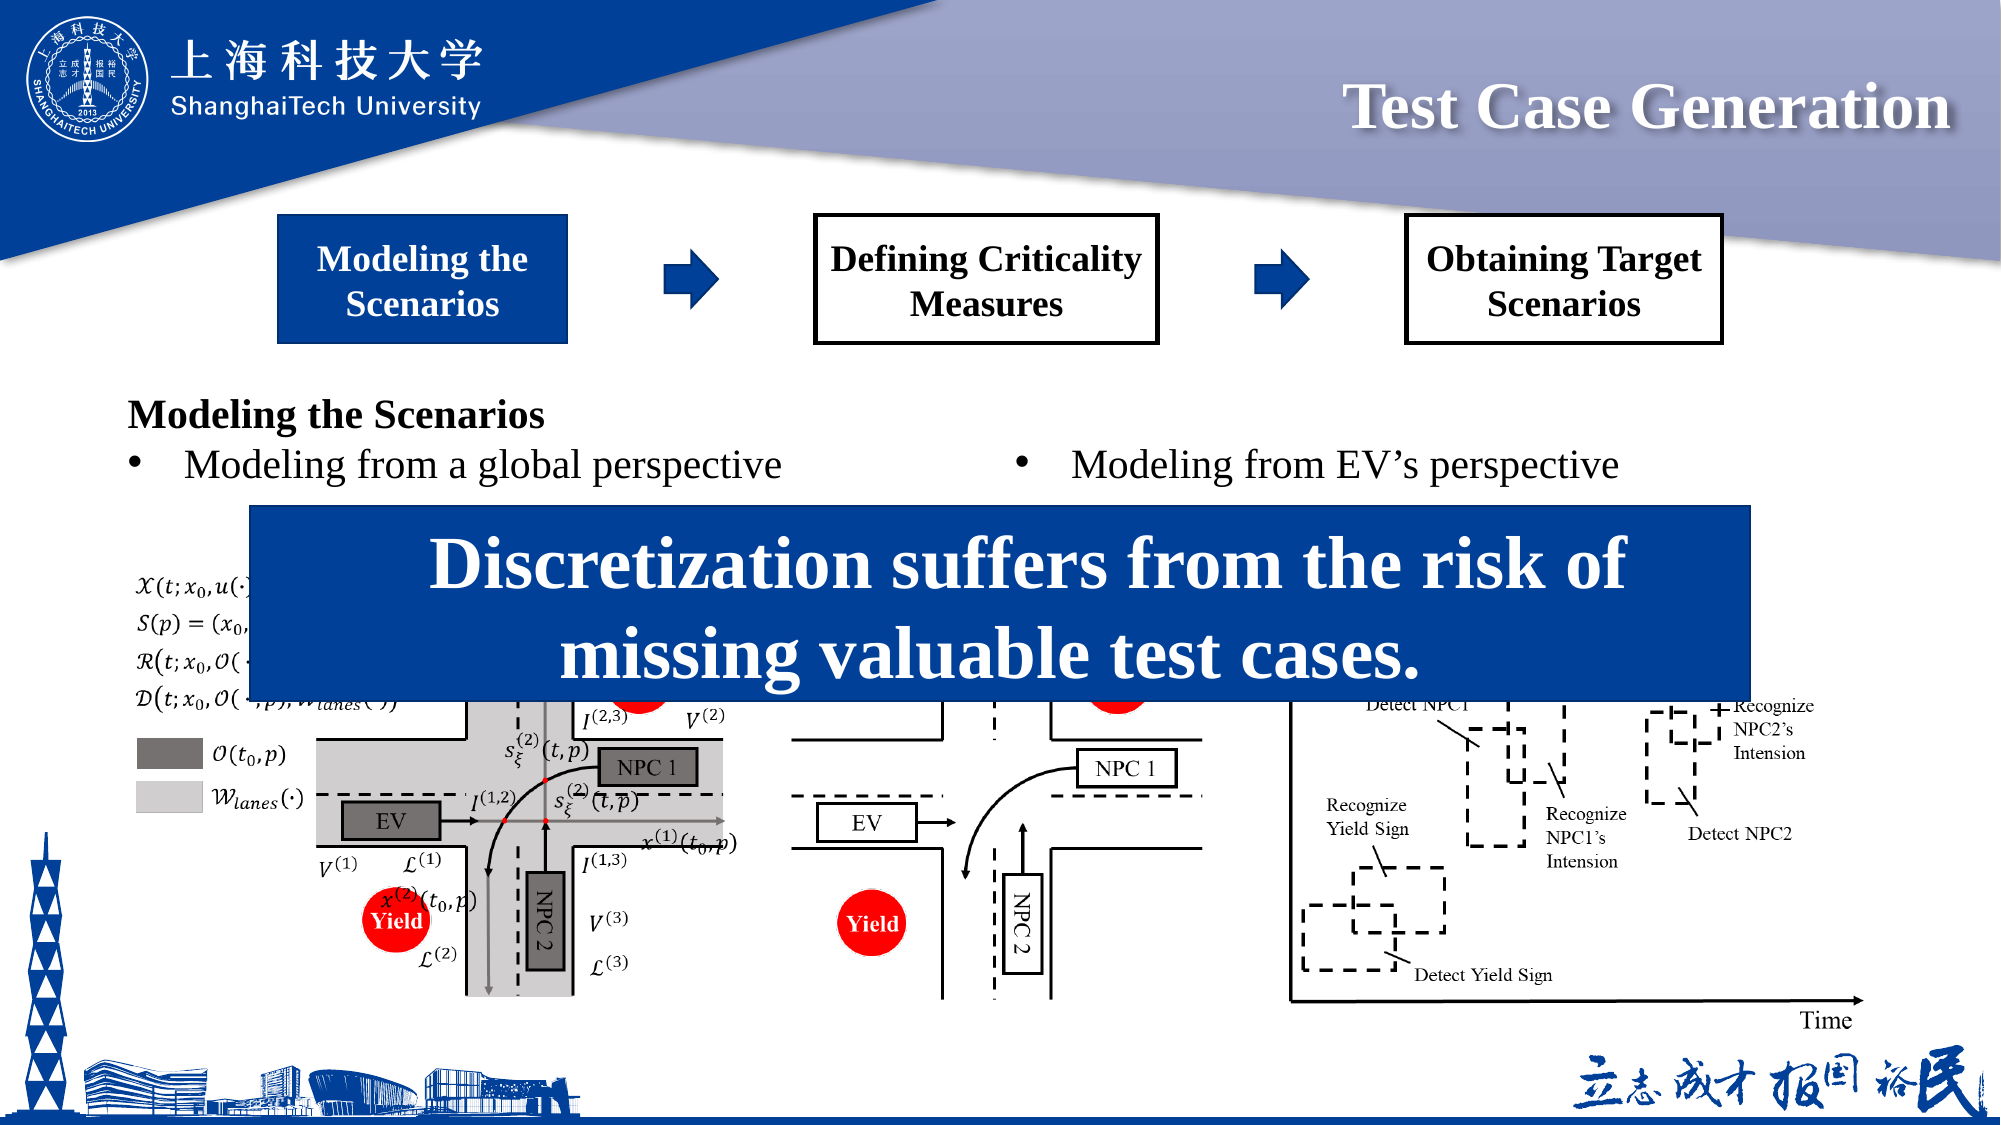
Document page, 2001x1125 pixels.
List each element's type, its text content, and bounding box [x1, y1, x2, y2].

title Test Case Generation [242, 0, 1968, 215]
text_box Modeling from EV’s perspective [999, 379, 1888, 494]
picture [1249, 534, 1874, 1050]
picture [122, 567, 751, 1005]
text_box Modeling the Scenarios Modeling from a global perspective [112, 379, 999, 494]
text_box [278, 214, 1722, 344]
picture [791, 578, 1209, 1005]
text_box 🤔Discretization suffers from the risk of missing valuable test cases. [249, 505, 1751, 702]
